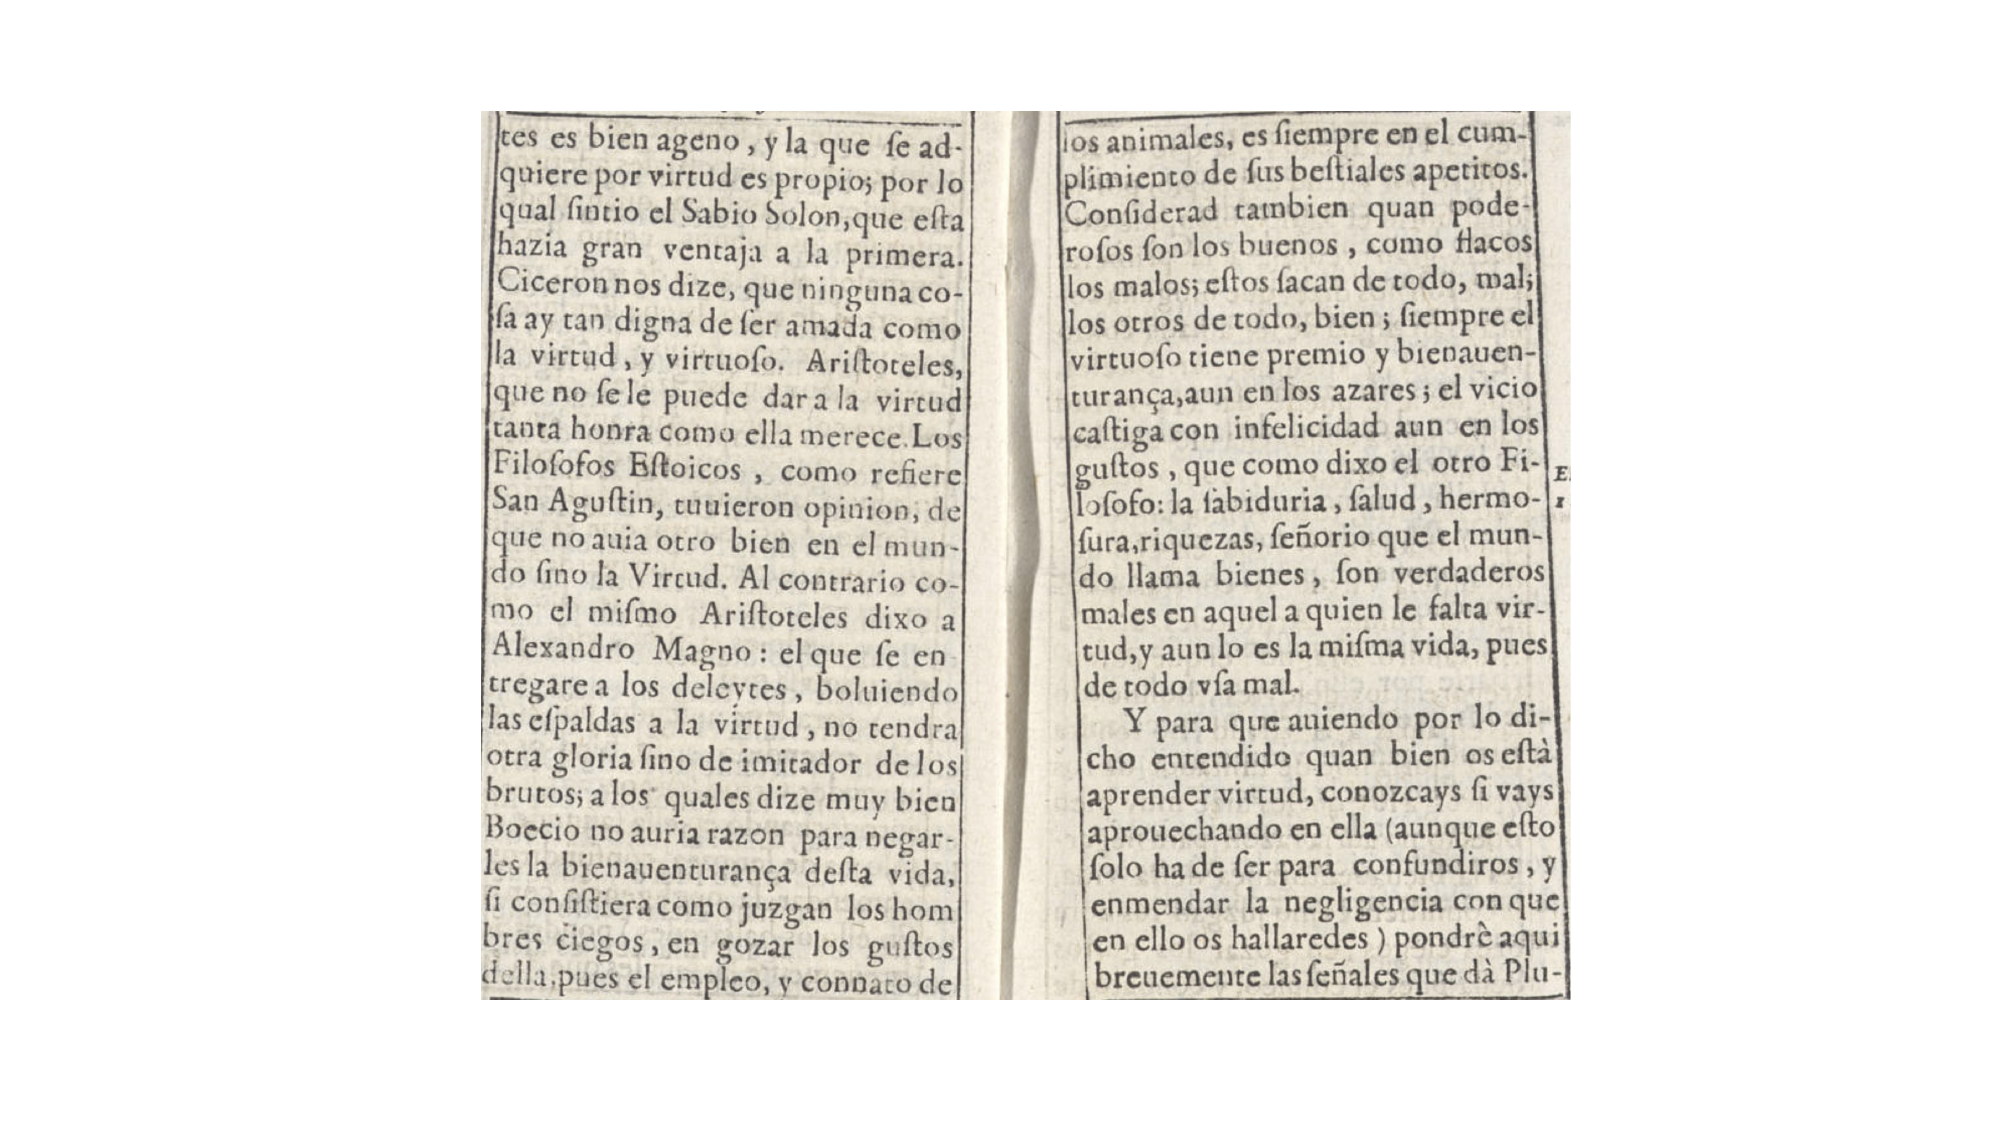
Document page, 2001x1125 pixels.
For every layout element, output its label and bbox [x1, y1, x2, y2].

picture [480, 111, 1572, 1001]
